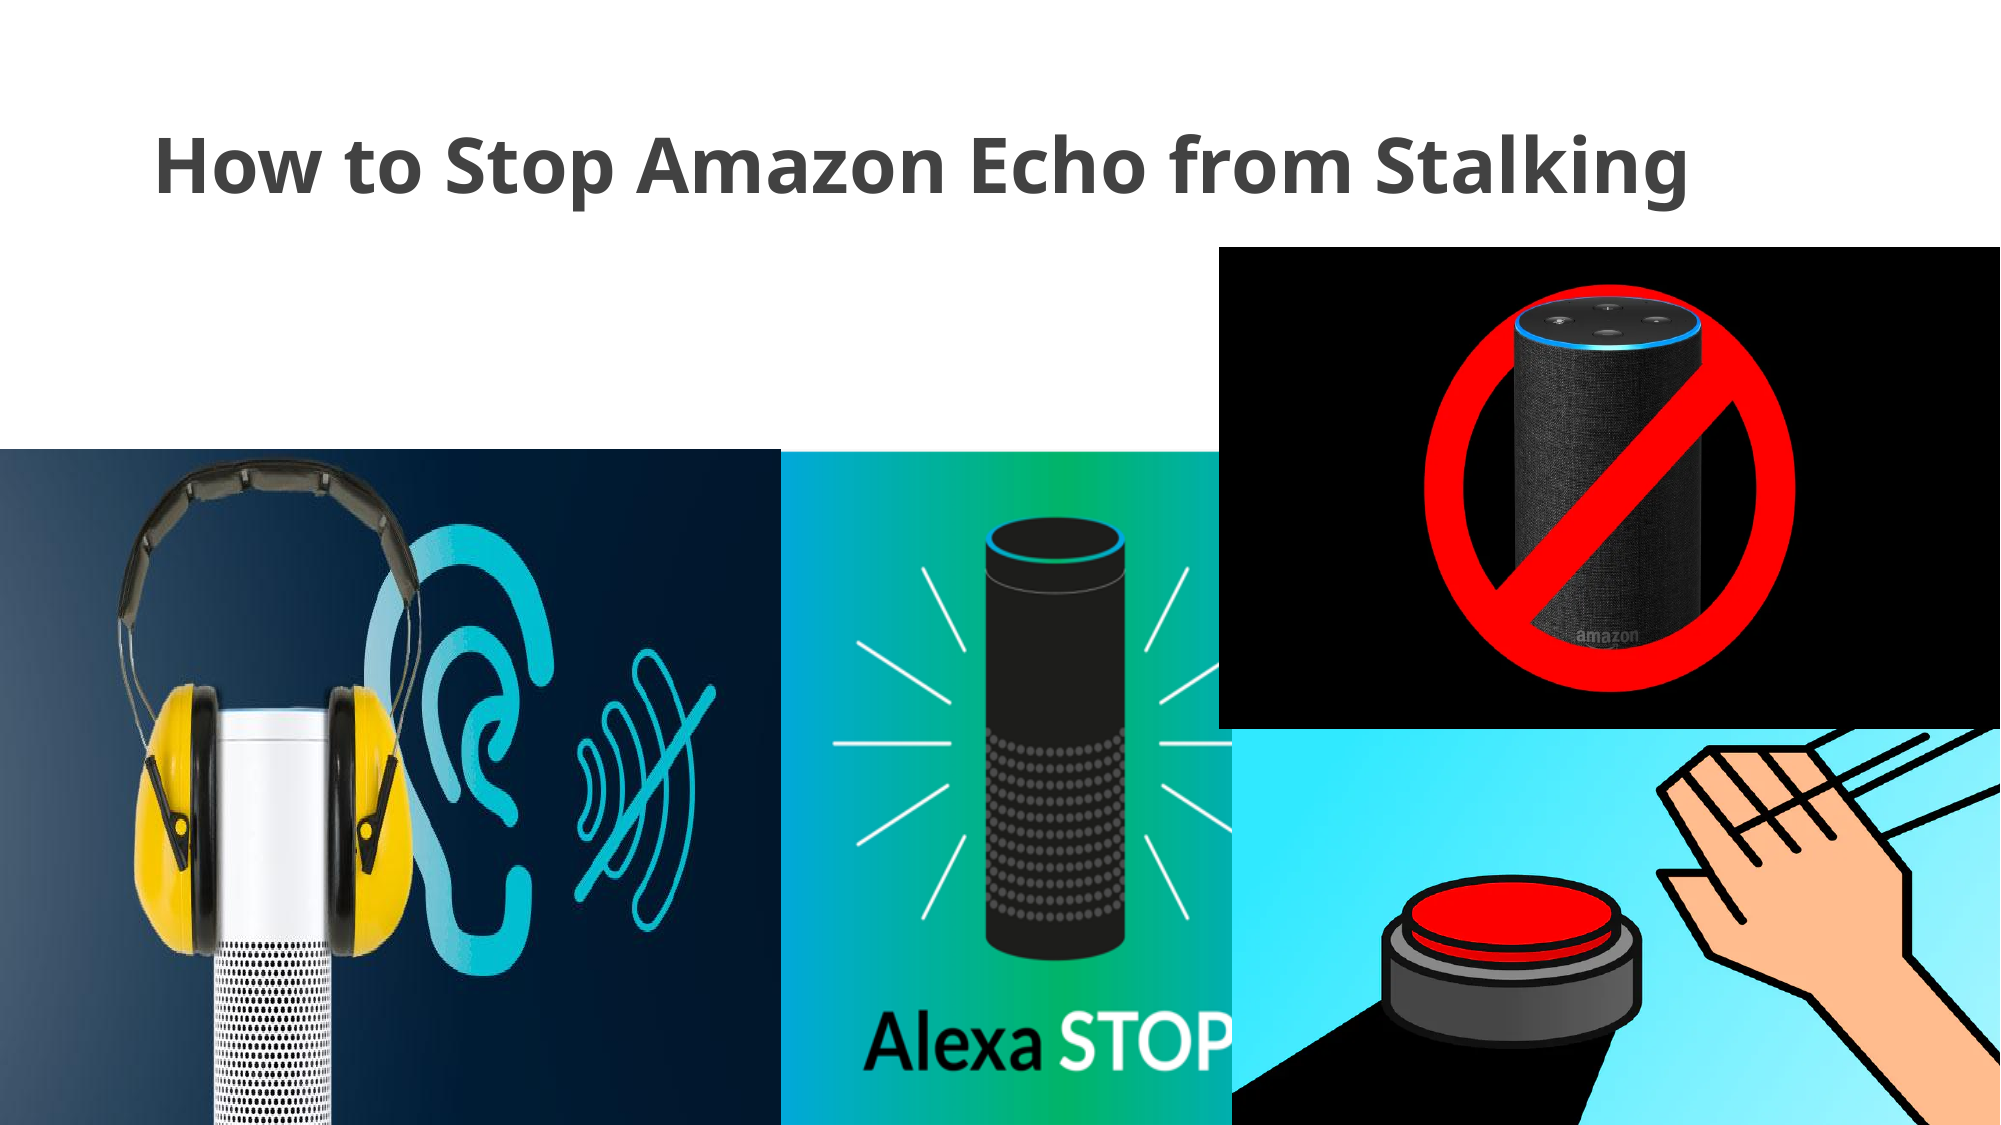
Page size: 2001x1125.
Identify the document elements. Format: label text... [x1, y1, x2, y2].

title How to Stop Amazon Echo from Stalking [137, 59, 1863, 278]
picture [0, 246, 2000, 1125]
